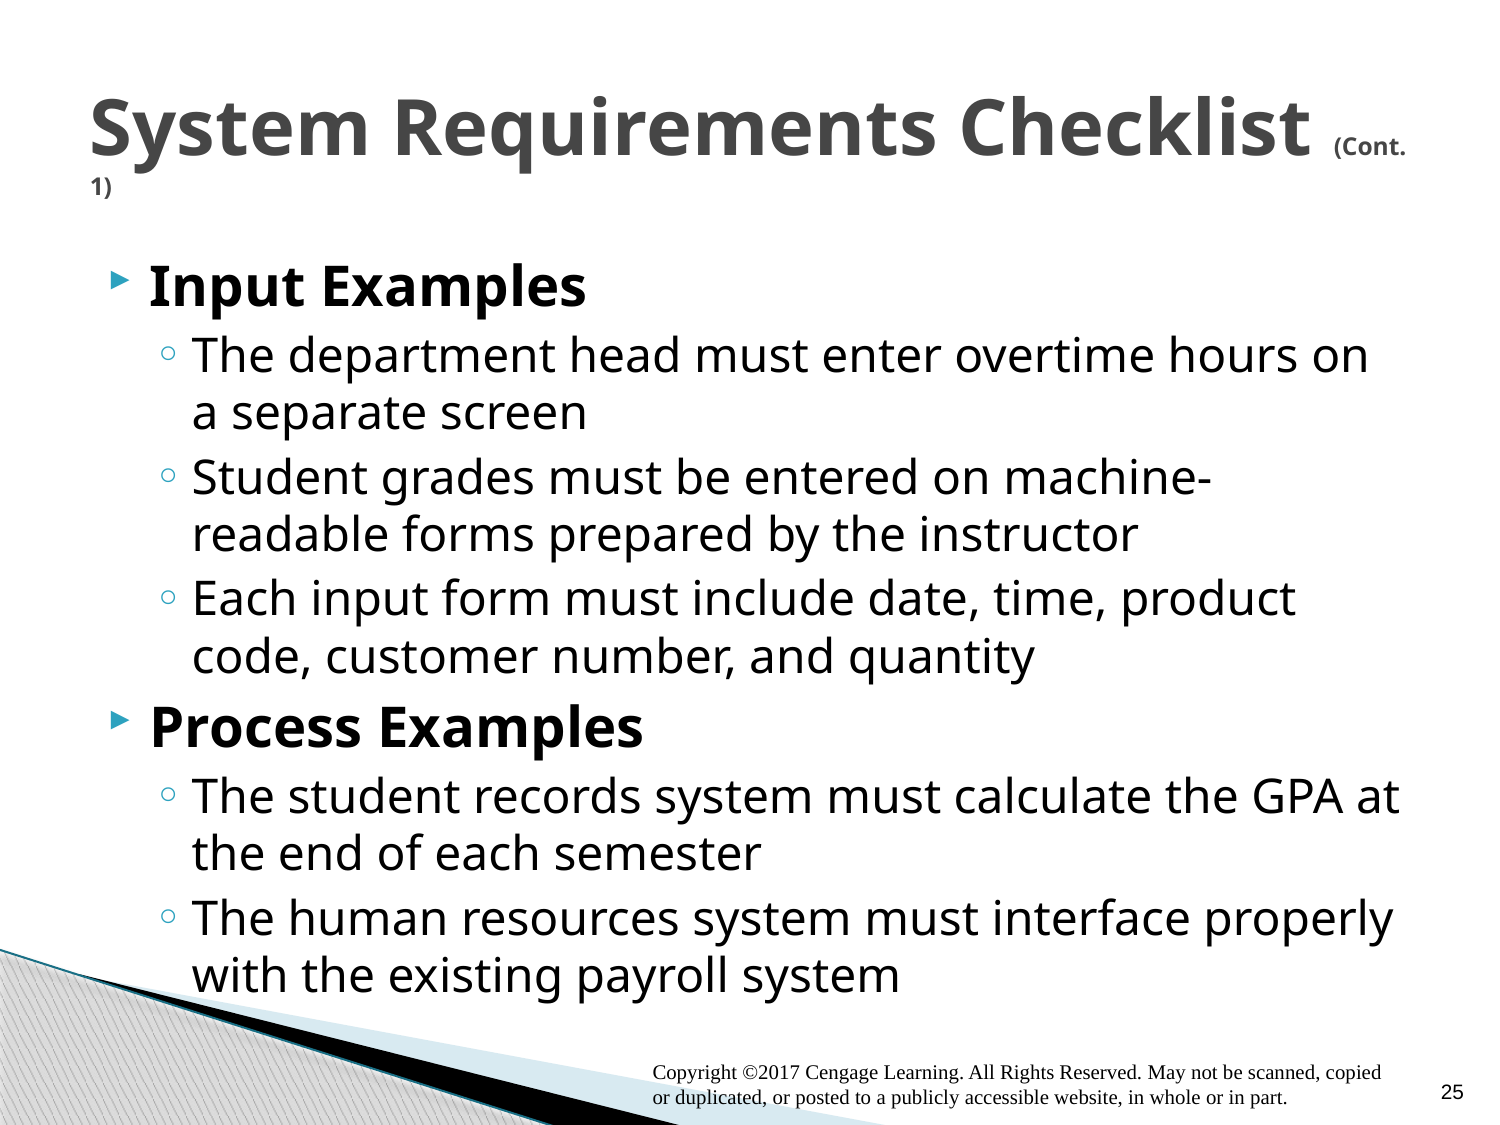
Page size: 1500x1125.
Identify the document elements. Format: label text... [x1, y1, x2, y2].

footer Copyright ©2017 Cengage Learning. All Rights Reserved. May not be scanned, copied or duplicated, or posted to a publicly accessible website, in whole or in part. [637, 1051, 1419, 1112]
slide_number 25 [1419, 1051, 1479, 1112]
list Input Examples The department head must enter overtime hours on a separate screen Student grades must be entered on machine-readable forms prepared by the instructor Each input form must include date, time, product code, customer number, and quantity Process Examples The student records system must calculate the GPA at the end of each semester The human resources system must interface properly with the existing payroll system [75, 243, 1425, 986]
title System Requirements Checklist (Cont. 1) [75, 45, 1425, 233]
